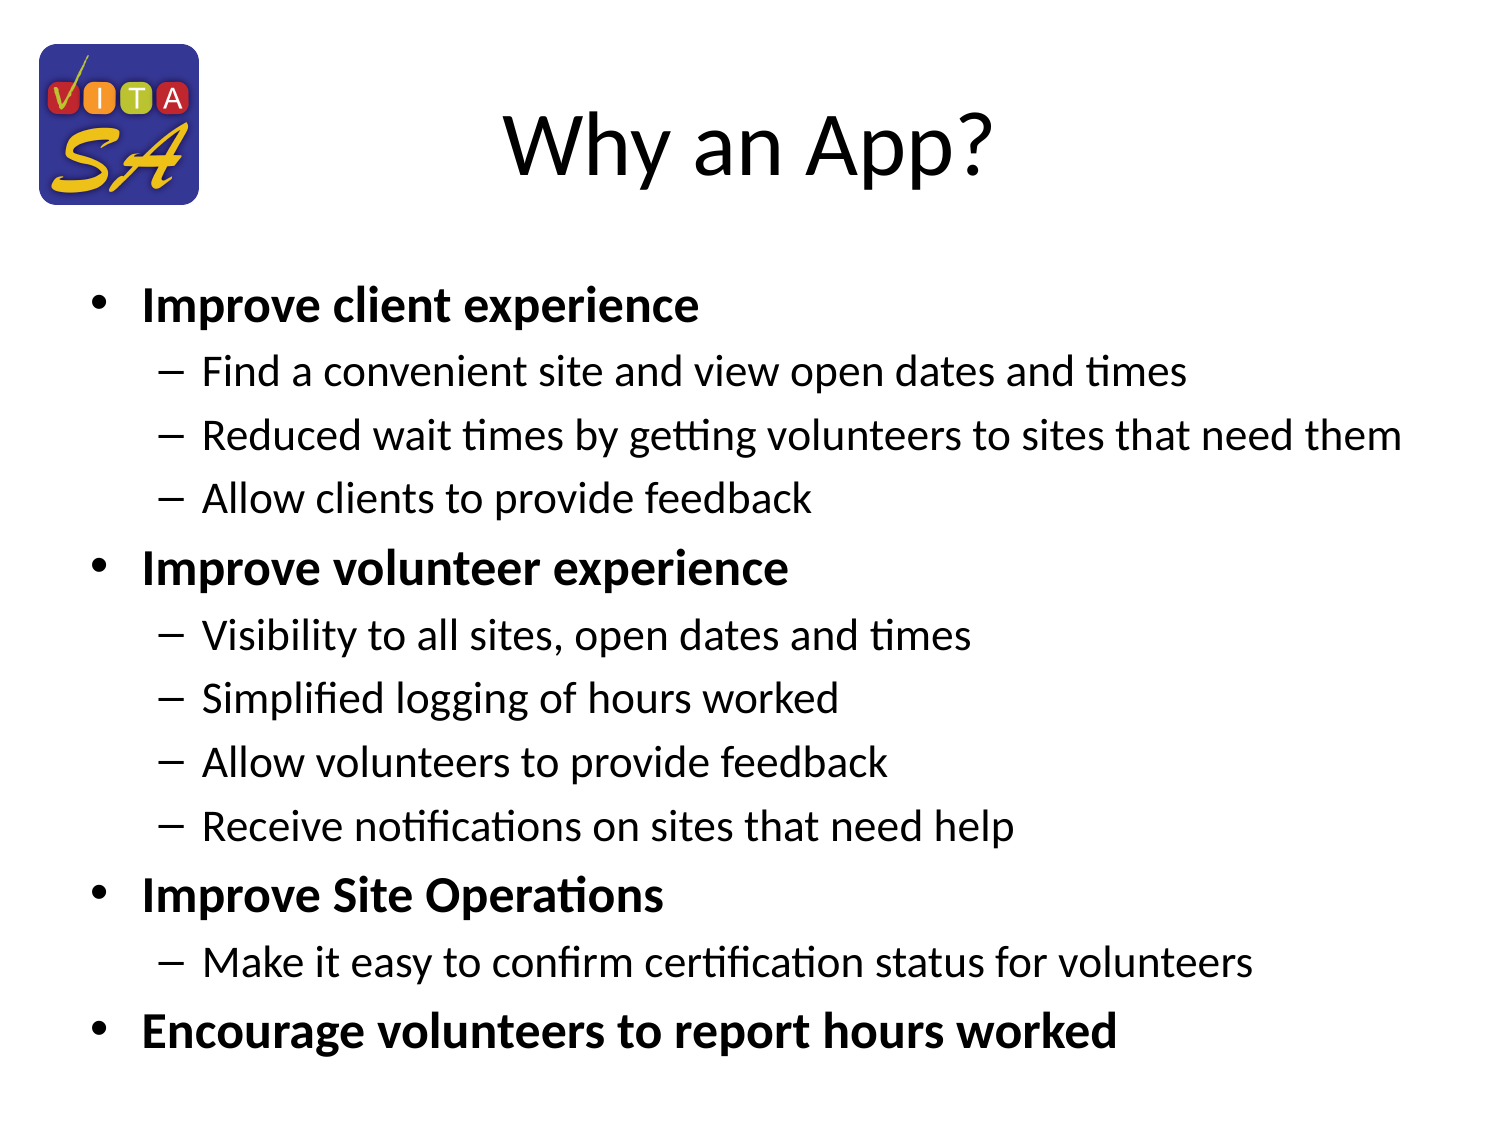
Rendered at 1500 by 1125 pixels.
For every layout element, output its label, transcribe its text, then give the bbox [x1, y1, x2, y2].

list Improve client experience Find a convenient site and view open dates and times Reduced wait times by getting volunteers to sites that need them Allow clients to provide feedback Improve volunteer experience Visibility to all sites, open dates and times Simplified logging of hours worked Allow volunteers to provide feedback Receive notifications on sites that need help Improve Site Operations Make it easy to confirm certification status for volunteers Encourage volunteers to report hours worked [75, 262, 1425, 1080]
title Why an App? [75, 45, 1425, 233]
picture [39, 44, 199, 205]
